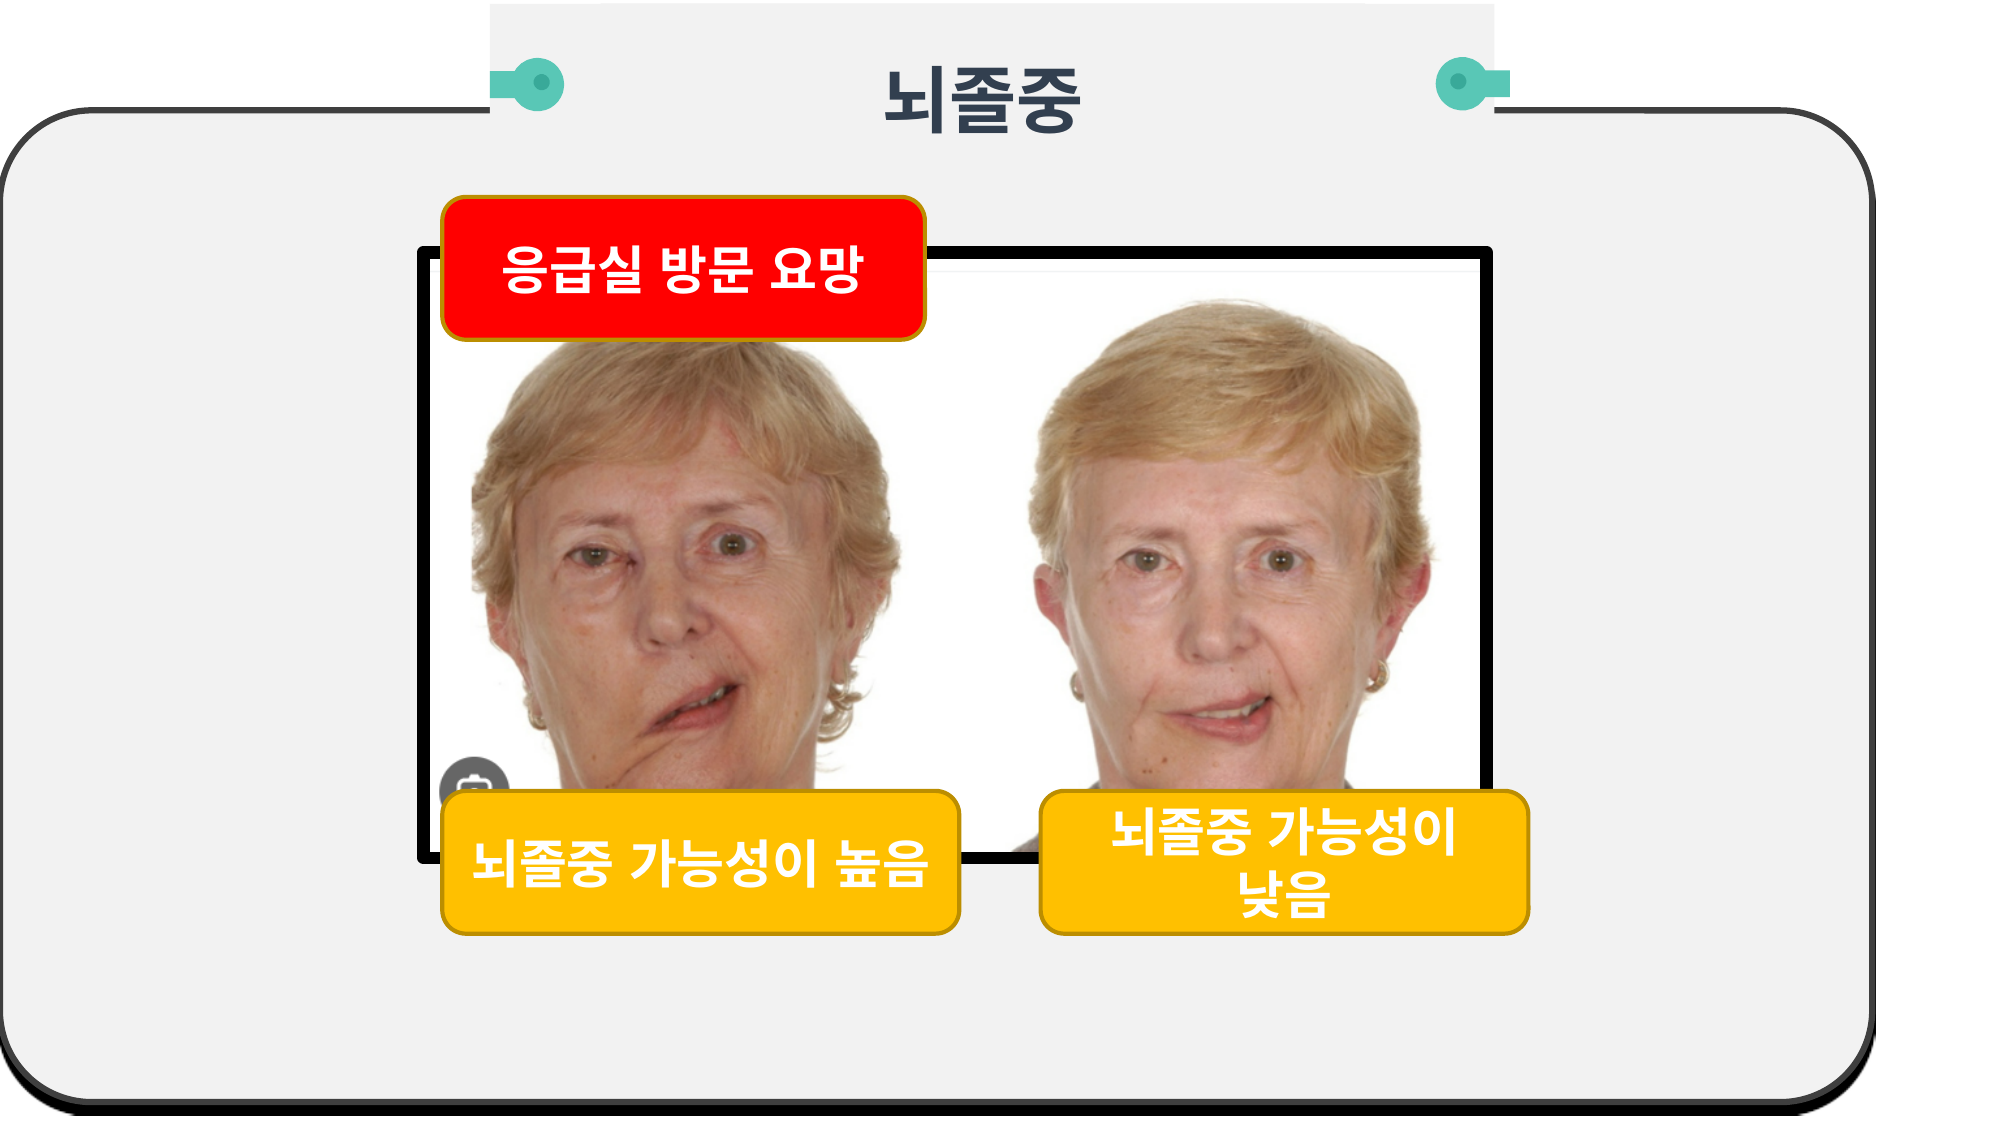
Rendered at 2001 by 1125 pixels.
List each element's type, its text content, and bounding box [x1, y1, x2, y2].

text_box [489, 57, 565, 112]
text_box 뇌졸중 [600, 3, 1366, 150]
text_box 응급실 방문 요망 [440, 194, 927, 256]
picture [429, 258, 1481, 852]
text_box Medical Classification KDT 6기 openCV 4조 [489, 3, 1495, 163]
text_box 뇌졸중 가능성이 낮음 [1038, 788, 1531, 936]
text_box 뇌졸중 가능성이 높음 [440, 860, 962, 936]
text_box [1435, 56, 1511, 111]
text_box [0, 110, 1873, 1103]
